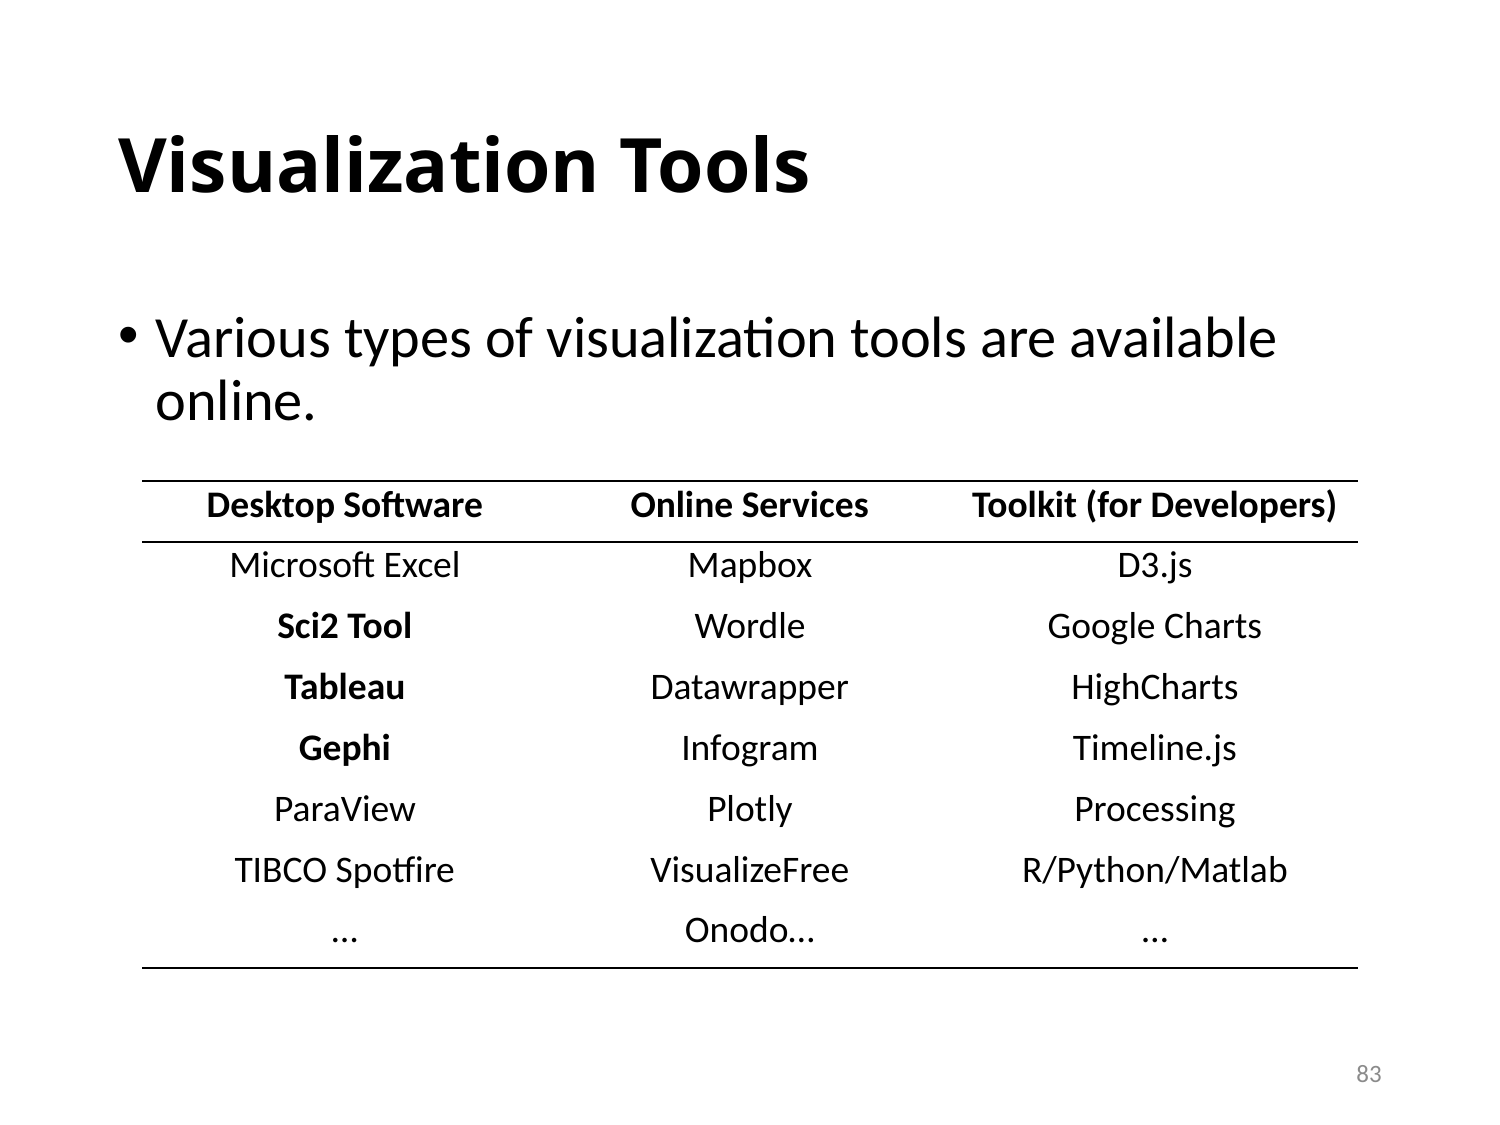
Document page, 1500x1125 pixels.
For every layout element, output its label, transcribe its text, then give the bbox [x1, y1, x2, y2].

table_cell VisualizeFree [547, 846, 953, 907]
table_cell … [142, 907, 547, 967]
list Various types of visualization tools are available online. [103, 299, 1397, 1014]
table_cell HighCharts [953, 664, 1358, 725]
table_cell Tableau [142, 664, 547, 725]
table_cell Gephi [142, 725, 547, 785]
table_cell Onodo… [547, 907, 953, 967]
slide_number 83 [1059, 1042, 1397, 1103]
table_cell … [953, 907, 1358, 967]
table_cell R/Python/Matlab [953, 846, 1358, 907]
table_cell D3.js [953, 543, 1358, 603]
table_cell Microsoft Excel [142, 543, 547, 603]
table_cell Plotly [547, 785, 953, 846]
table_cell ParaView [142, 785, 547, 846]
table_cell Datawrapper [547, 664, 953, 725]
table_header Toolkit (for Developers) [953, 482, 1358, 541]
table_cell Processing [953, 785, 1358, 846]
table_cell TIBCO Spotfire [142, 846, 547, 907]
table_cell Mapbox [547, 543, 953, 603]
table_cell Wordle [547, 603, 953, 664]
table_cell Google Charts [953, 603, 1358, 664]
table_cell Timeline.js [953, 725, 1358, 785]
table_cell Infogram [547, 725, 953, 785]
title Visualization Tools [103, 59, 1397, 278]
table_header Desktop Software [142, 482, 547, 541]
table_header Online Services [547, 482, 953, 541]
table_cell Sci2 Tool [142, 603, 547, 664]
